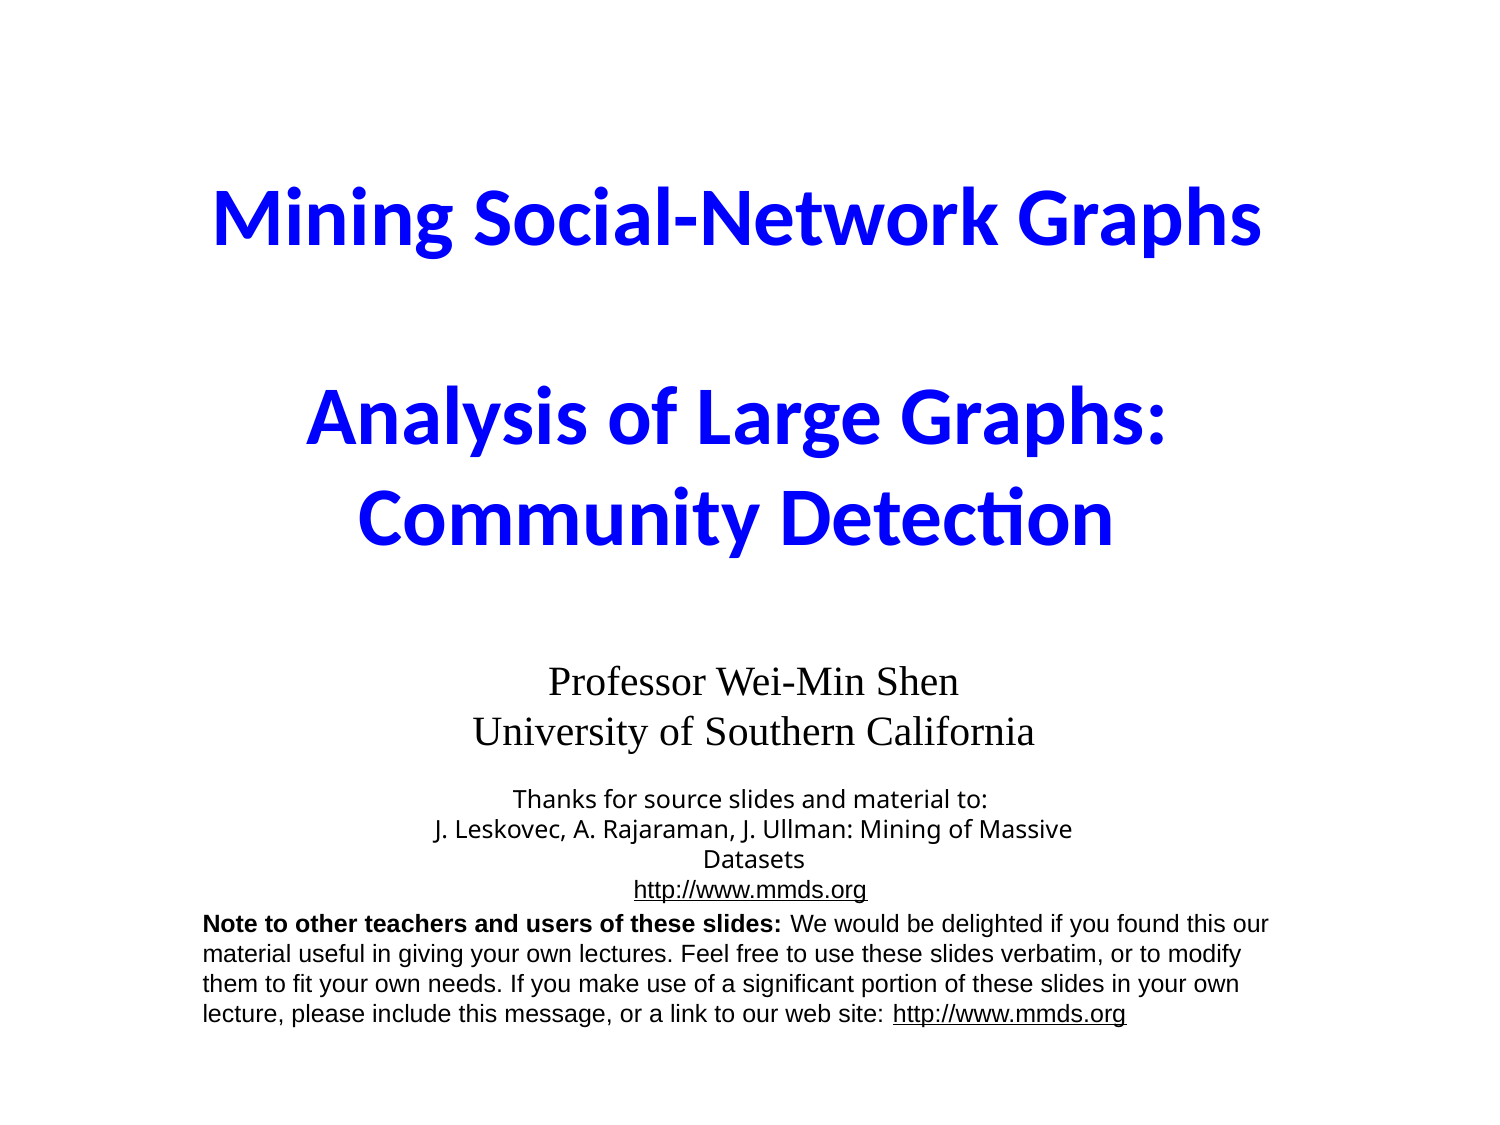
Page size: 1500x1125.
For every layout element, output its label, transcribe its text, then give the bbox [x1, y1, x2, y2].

text_box Professor Wei-Min Shen University of Southern California Thanks for source slides and material to: J. Leskovec, A. Rajaraman, J. Ullman: Mining of Massive Datasets http://www.mmds.org [370, 646, 1138, 912]
text_box Note to other teachers and users of these slides: We would be delighted if you found this our material useful in giving your own lectures. Feel free to use these slides verbatim, or to modify them to fit your own needs. If you make use of a significant portion of these slides in your own lecture, please include this message, or a link to our web site: http://www.mmds.org [187, 899, 1288, 1035]
title Mining Social-Network Graphs Analysis of Large Graphs: Community Detection [99, 241, 1375, 483]
